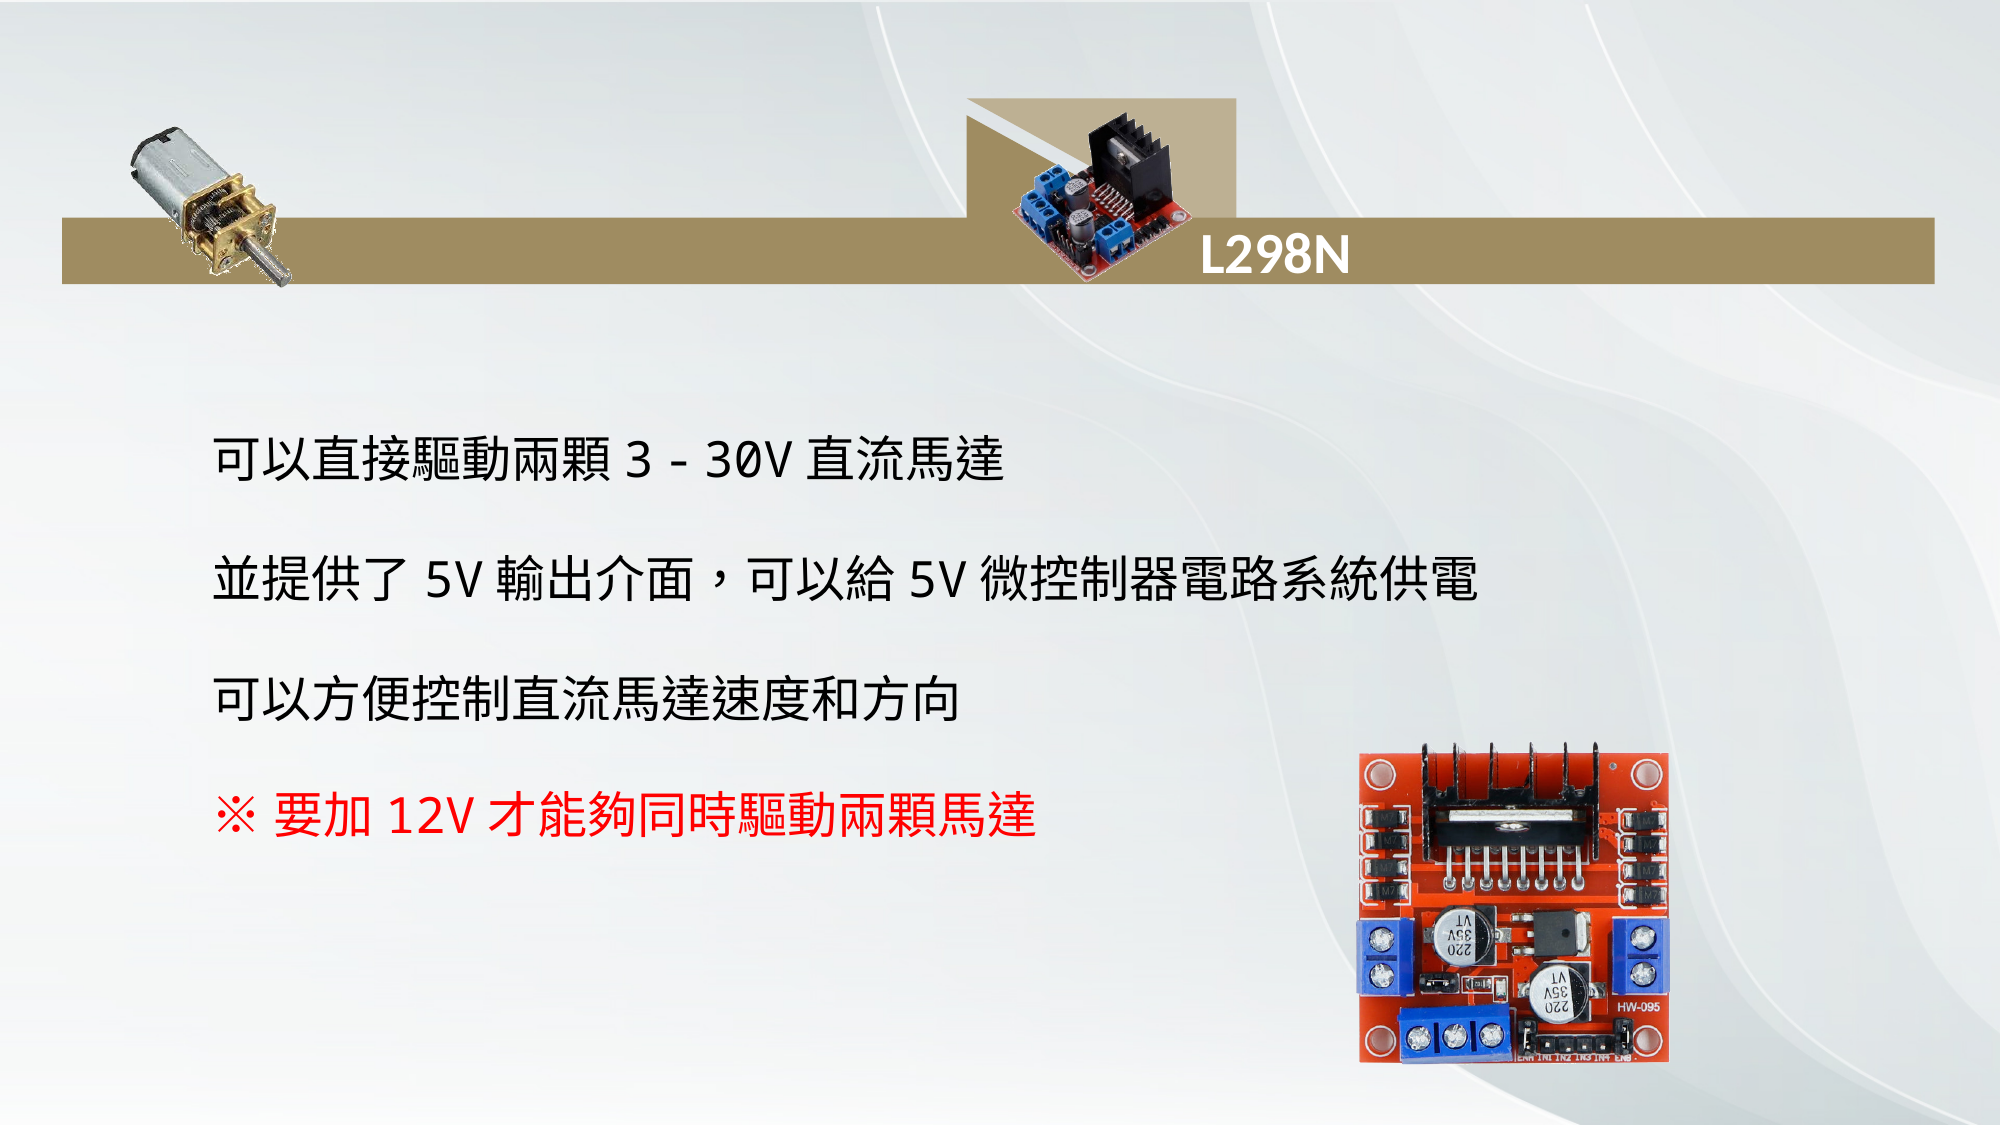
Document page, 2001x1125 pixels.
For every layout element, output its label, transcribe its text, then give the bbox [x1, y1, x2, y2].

text_box [0, 0, 2000, 1125]
picture [116, 112, 298, 294]
text_box ※要加12V才能夠同時驅動兩顆馬達 [196, 716, 1095, 852]
text_box [1776, 217, 1936, 285]
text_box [966, 98, 1237, 264]
text_box [298, 217, 776, 285]
picture [1011, 102, 1193, 284]
text_box 可以直接驅動兩顆3 - 30V直流馬達 並提供了5V輸出介面，可以給5V微控制器電路系統供電 可以方便控制直流馬達速度和方向 [196, 360, 1935, 736]
picture [1275, 669, 1752, 1125]
text_box [61, 217, 116, 285]
text_box L298N [776, 207, 1776, 293]
